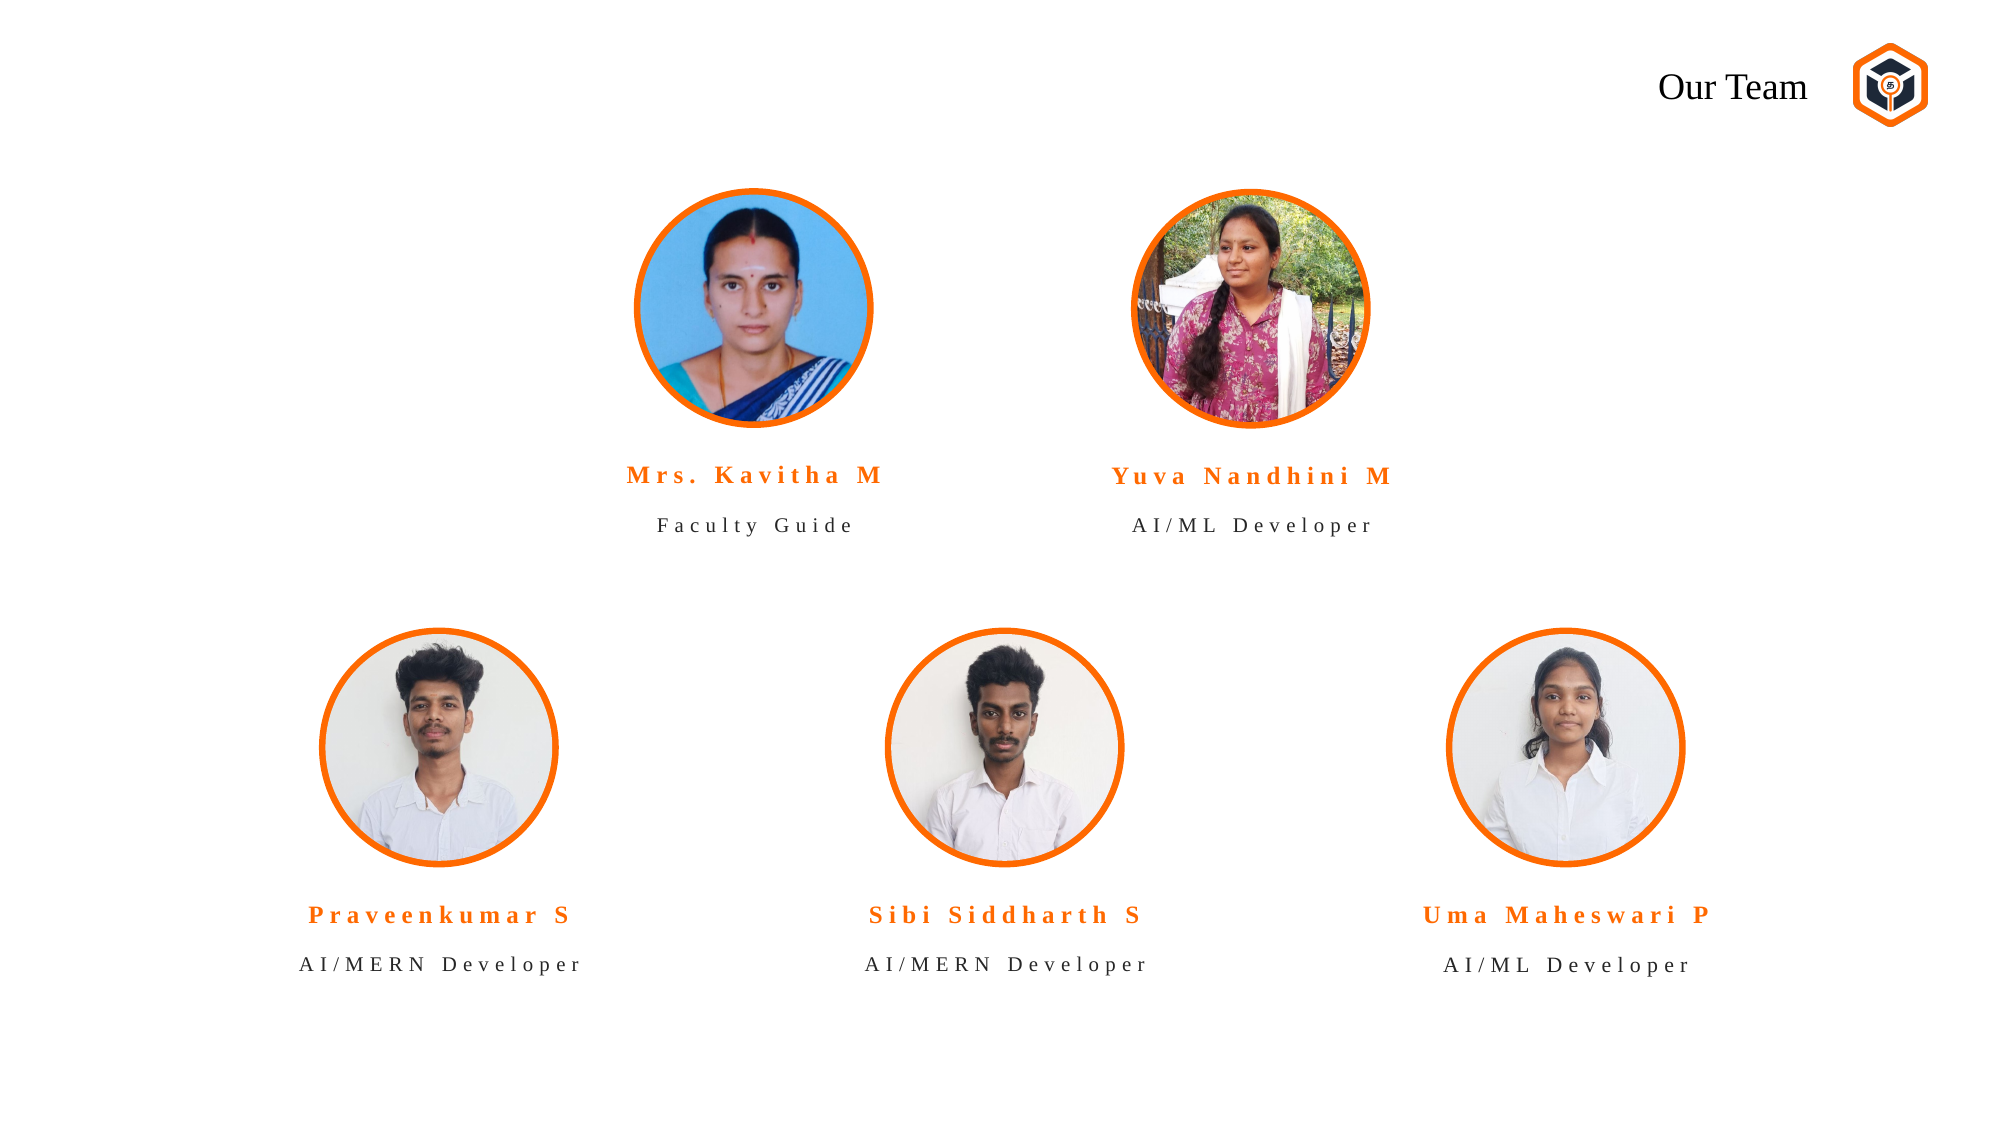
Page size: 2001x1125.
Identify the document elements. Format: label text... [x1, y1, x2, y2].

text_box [586, 188, 1414, 546]
picture [1853, 43, 1928, 127]
text_box Our Team [751, 54, 1823, 115]
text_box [271, 627, 1729, 986]
